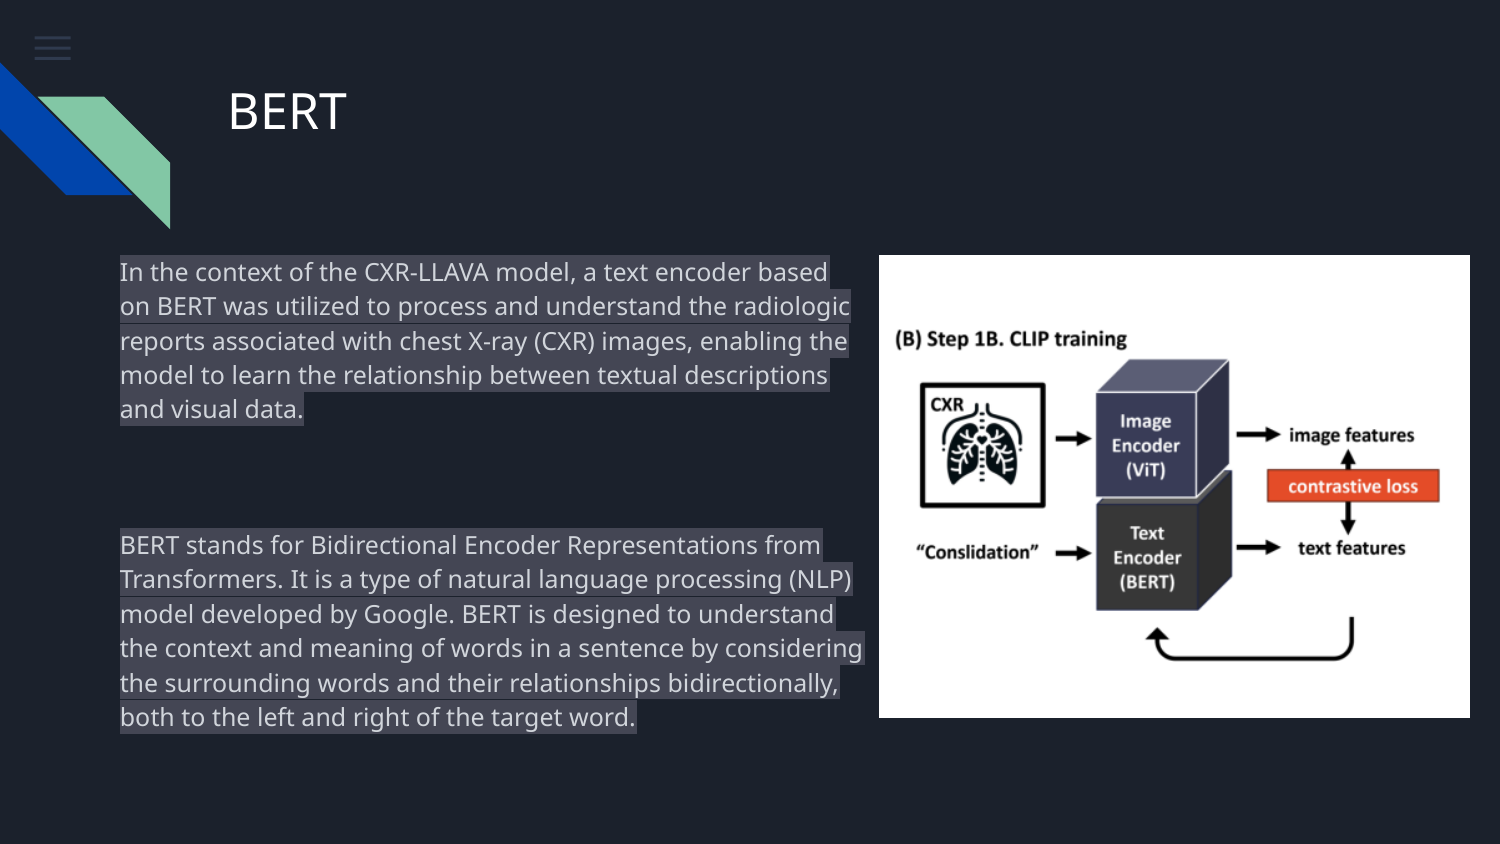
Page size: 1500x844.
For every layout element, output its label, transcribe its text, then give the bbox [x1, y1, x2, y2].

title BERT [212, 64, 1368, 215]
list In the context of the CXR-LLAVA model, a text encoder based on BERT was utilized to process and understand the radiologic reports associated with chest X-ray (CXR) images, enabling the model to learn the relationship between textual descriptions and visual data. BERT stands for Bidirectional Encoder Representations from Transformers. It is a type of natural language processing (NLP) model developed by Google. BERT is designed to understand the context and meaning of words in a sentence by considering the surrounding words and their relationships bidirectionally, both to the left and right of the target word. [104, 236, 880, 782]
picture [879, 254, 1470, 719]
